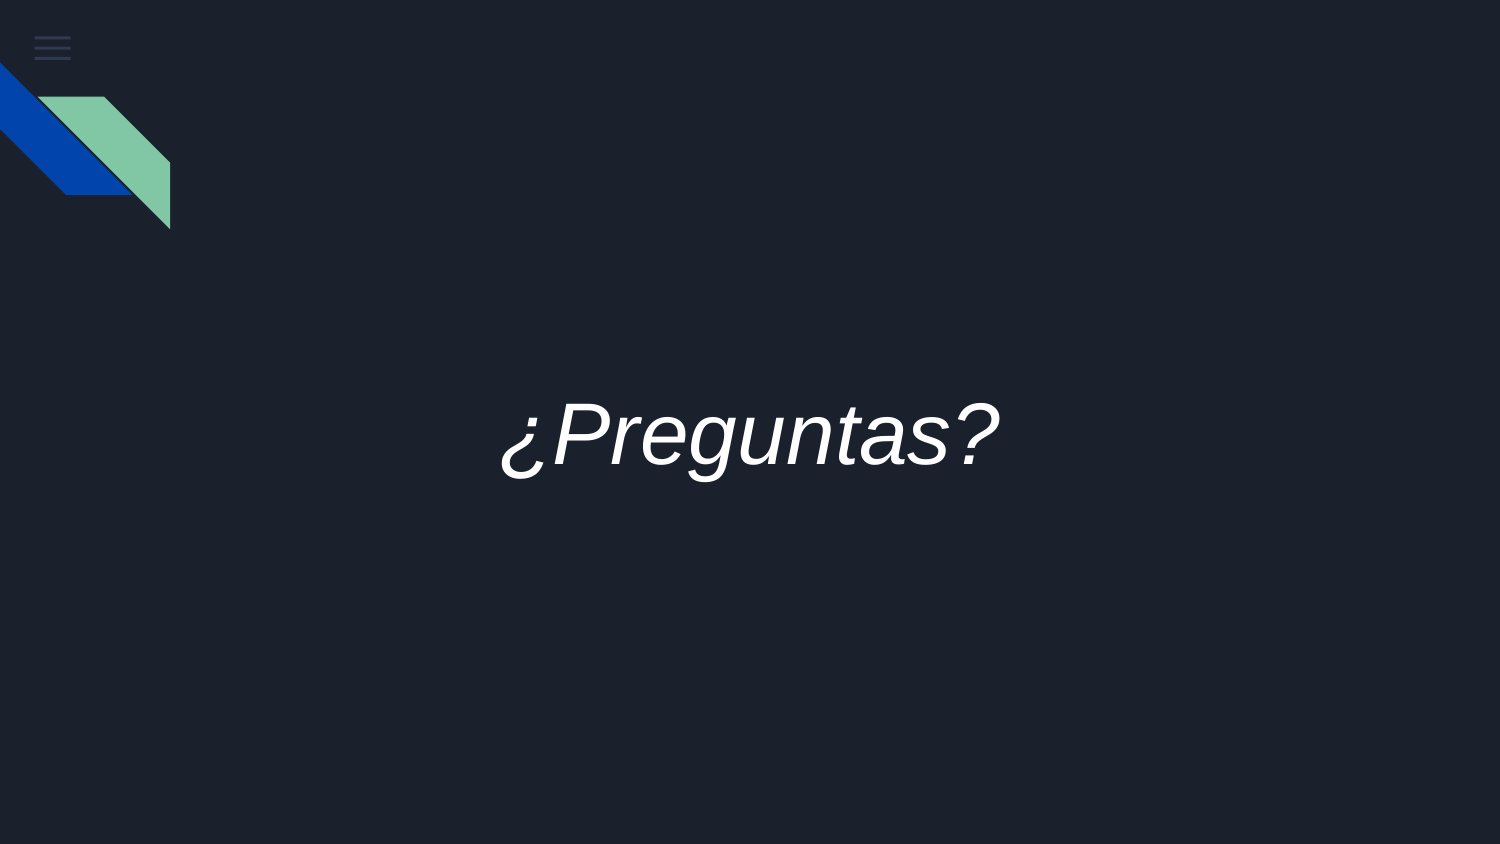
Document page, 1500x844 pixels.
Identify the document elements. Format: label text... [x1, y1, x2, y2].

list ¿Preguntas? [434, 288, 1066, 556]
